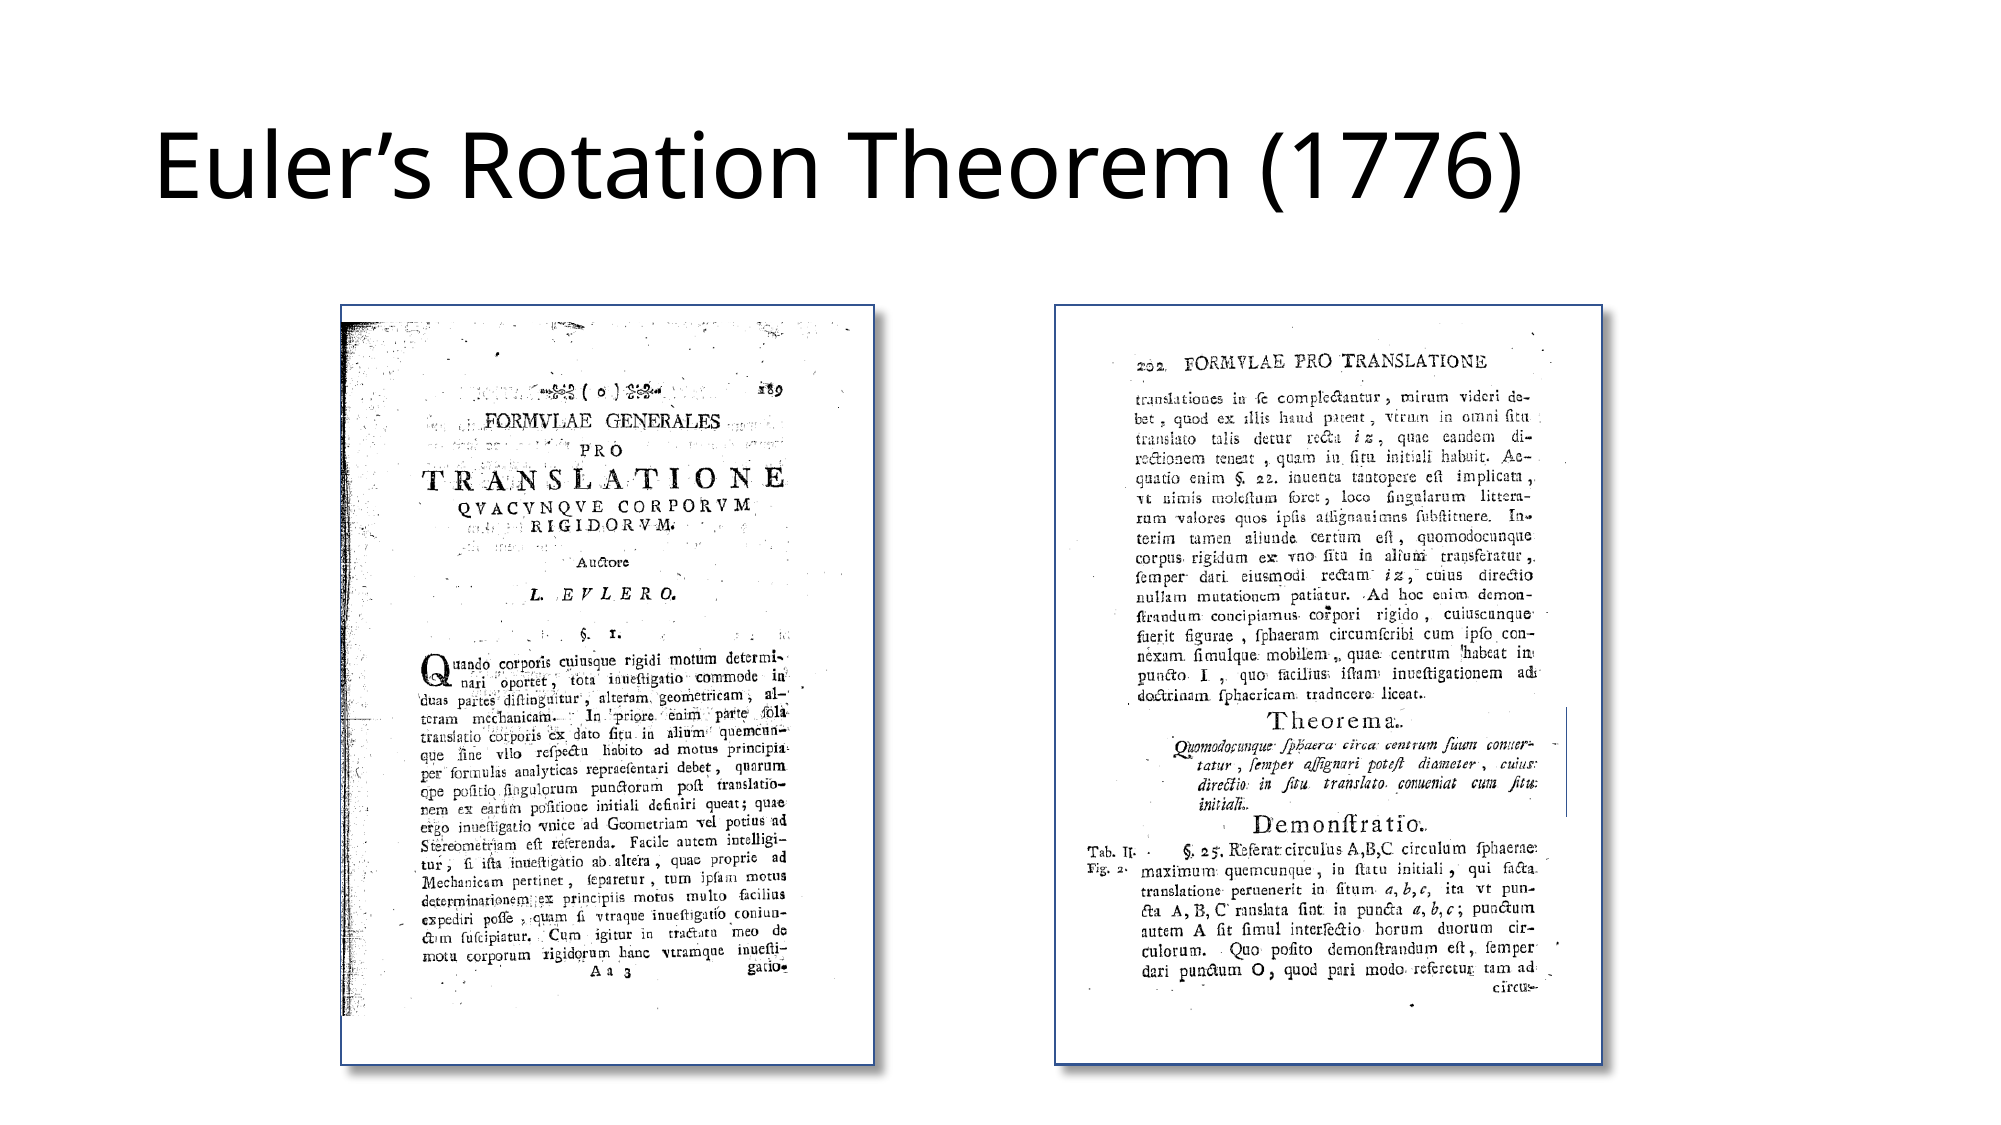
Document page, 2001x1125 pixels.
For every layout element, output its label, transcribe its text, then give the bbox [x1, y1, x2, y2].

picture [341, 322, 859, 1016]
text_box [1054, 304, 1603, 1066]
text_box [340, 304, 875, 1066]
picture [1068, 323, 1566, 1016]
title Euler’s Rotation Theorem (1776) [137, 59, 1863, 278]
